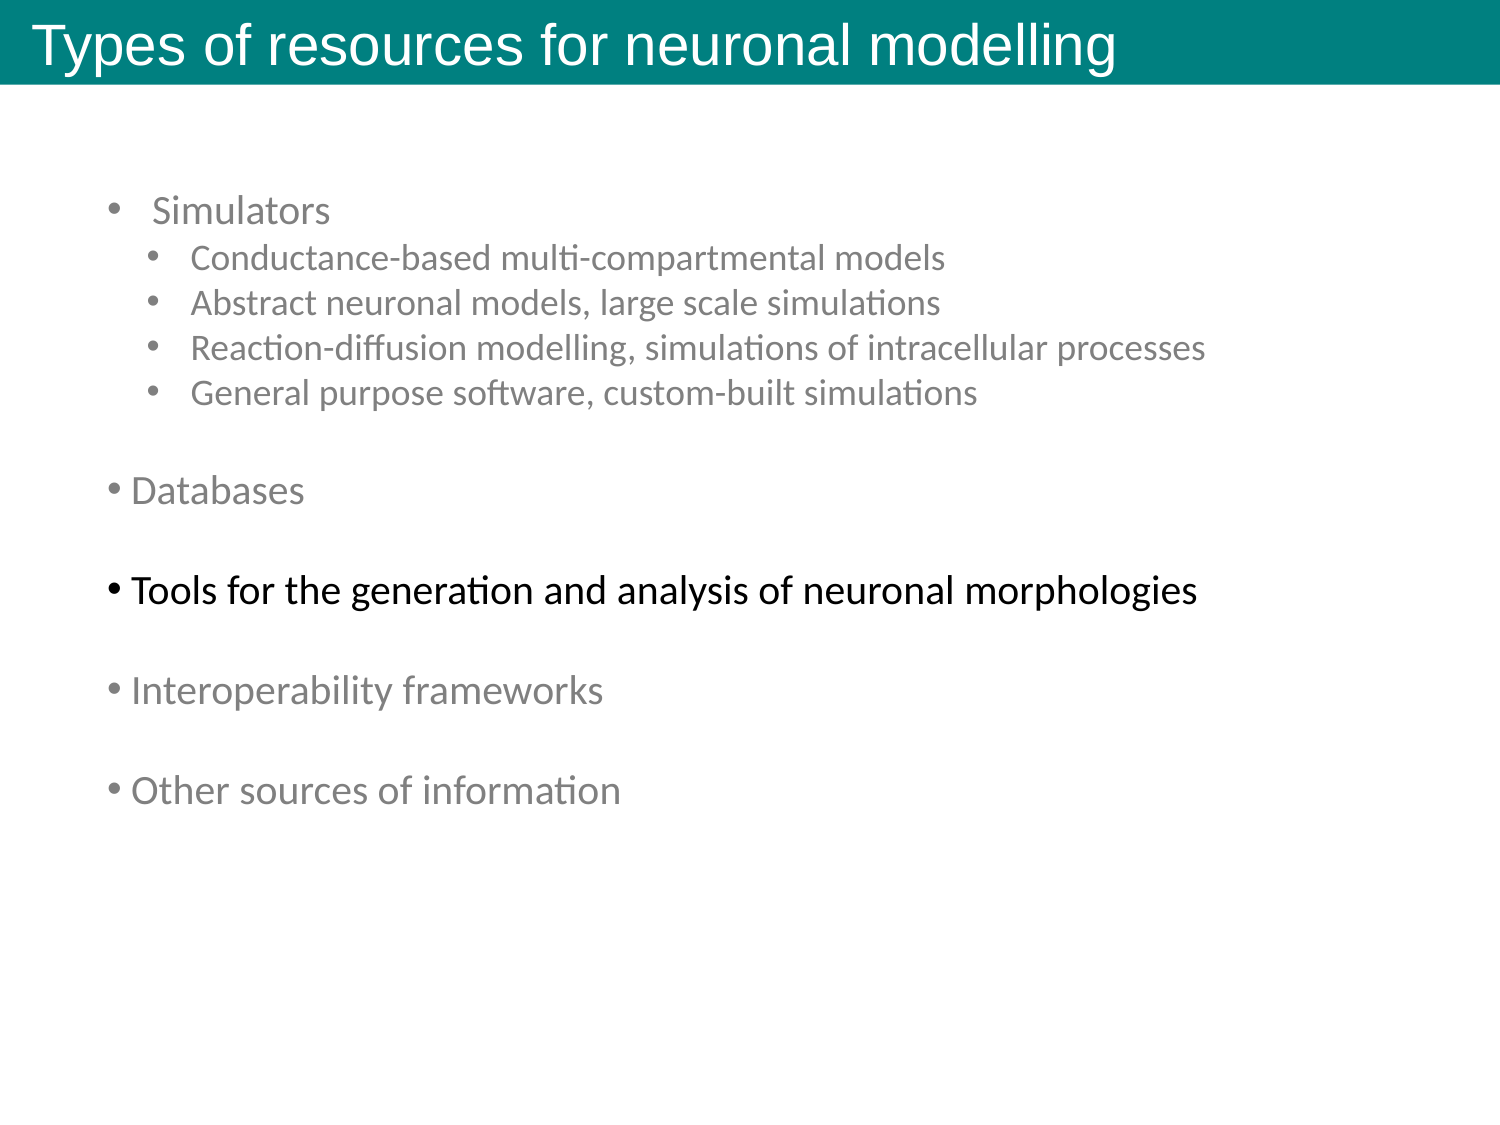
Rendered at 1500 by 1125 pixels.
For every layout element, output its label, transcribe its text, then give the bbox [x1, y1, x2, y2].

text_box Simulators Conductance-based multi-compartmental models Abstract neuronal models, large scale simulations Reaction-diffusion modelling, simulations of intracellular processes General purpose software, custom-built simulations Databases Tools for the generation and analysis of neuronal morphologies Interoperability frameworks Other sources of information [92, 125, 1500, 921]
text_box Types of resources for neuronal modelling [0, 0, 1500, 85]
